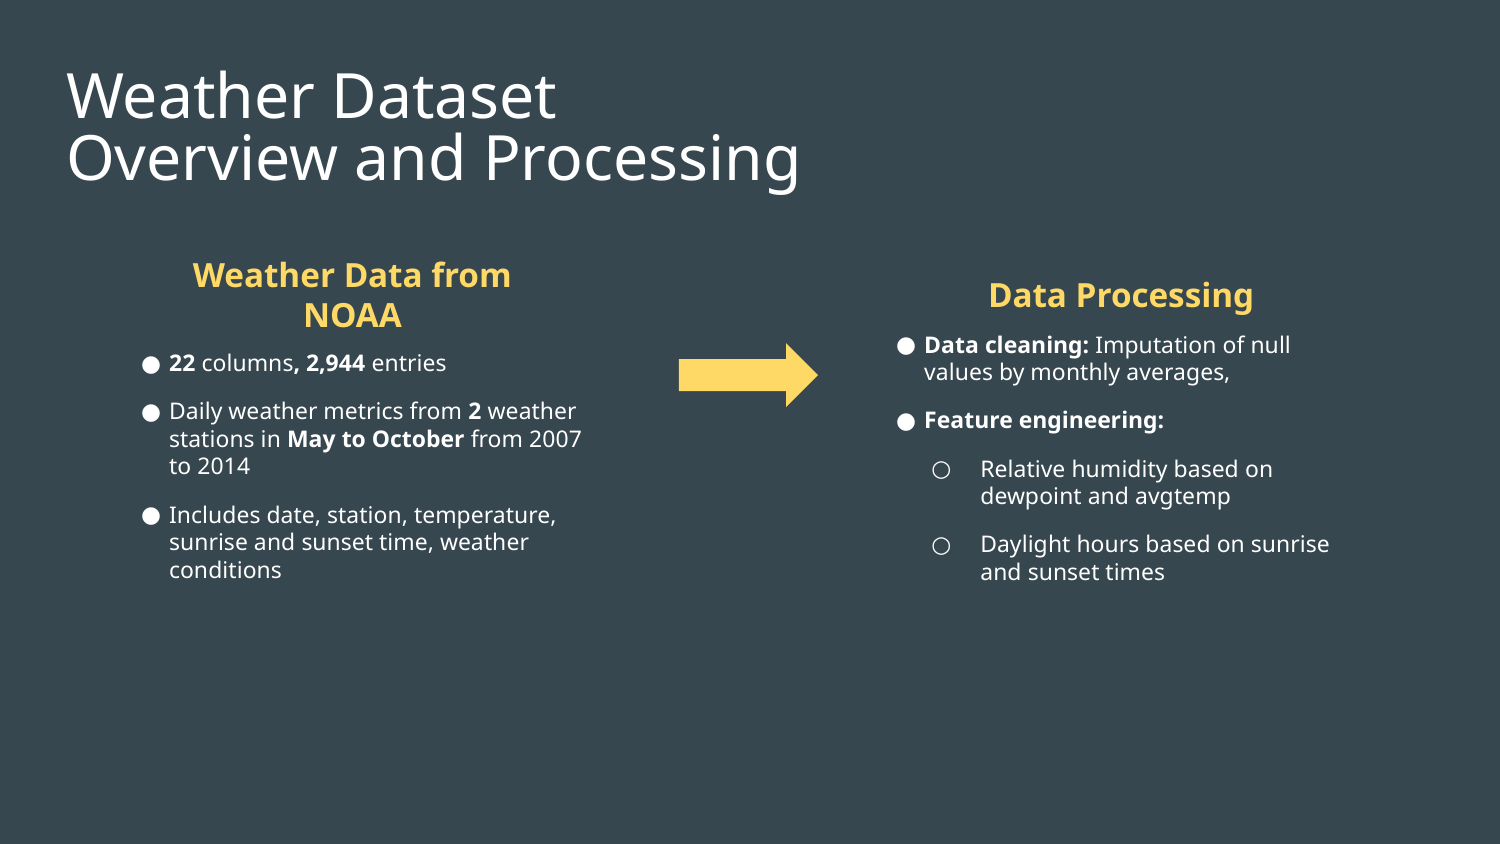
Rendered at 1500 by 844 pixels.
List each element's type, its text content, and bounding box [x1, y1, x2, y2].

title Overview and Processing [51, 135, 1449, 177]
text_box [678, 343, 819, 408]
title Weather Dataset [51, 41, 1449, 135]
text_box Data cleaning: Imputation of null values by monthly averages, Feature engineering: Relative humidity based on dewpoint and avgtemp Daylight hours based on sunrise and sunset times [881, 315, 1362, 617]
text_box 22 columns, 2,944 entries Daily weather metrics from 2 weather stations in May to October from 2007 to 2014 Includes date, station, temperature, sunrise and sunset time, weather conditions [126, 333, 607, 540]
text_box Data Processing [894, 274, 1348, 316]
text_box Weather Data from NOAA [126, 274, 579, 316]
